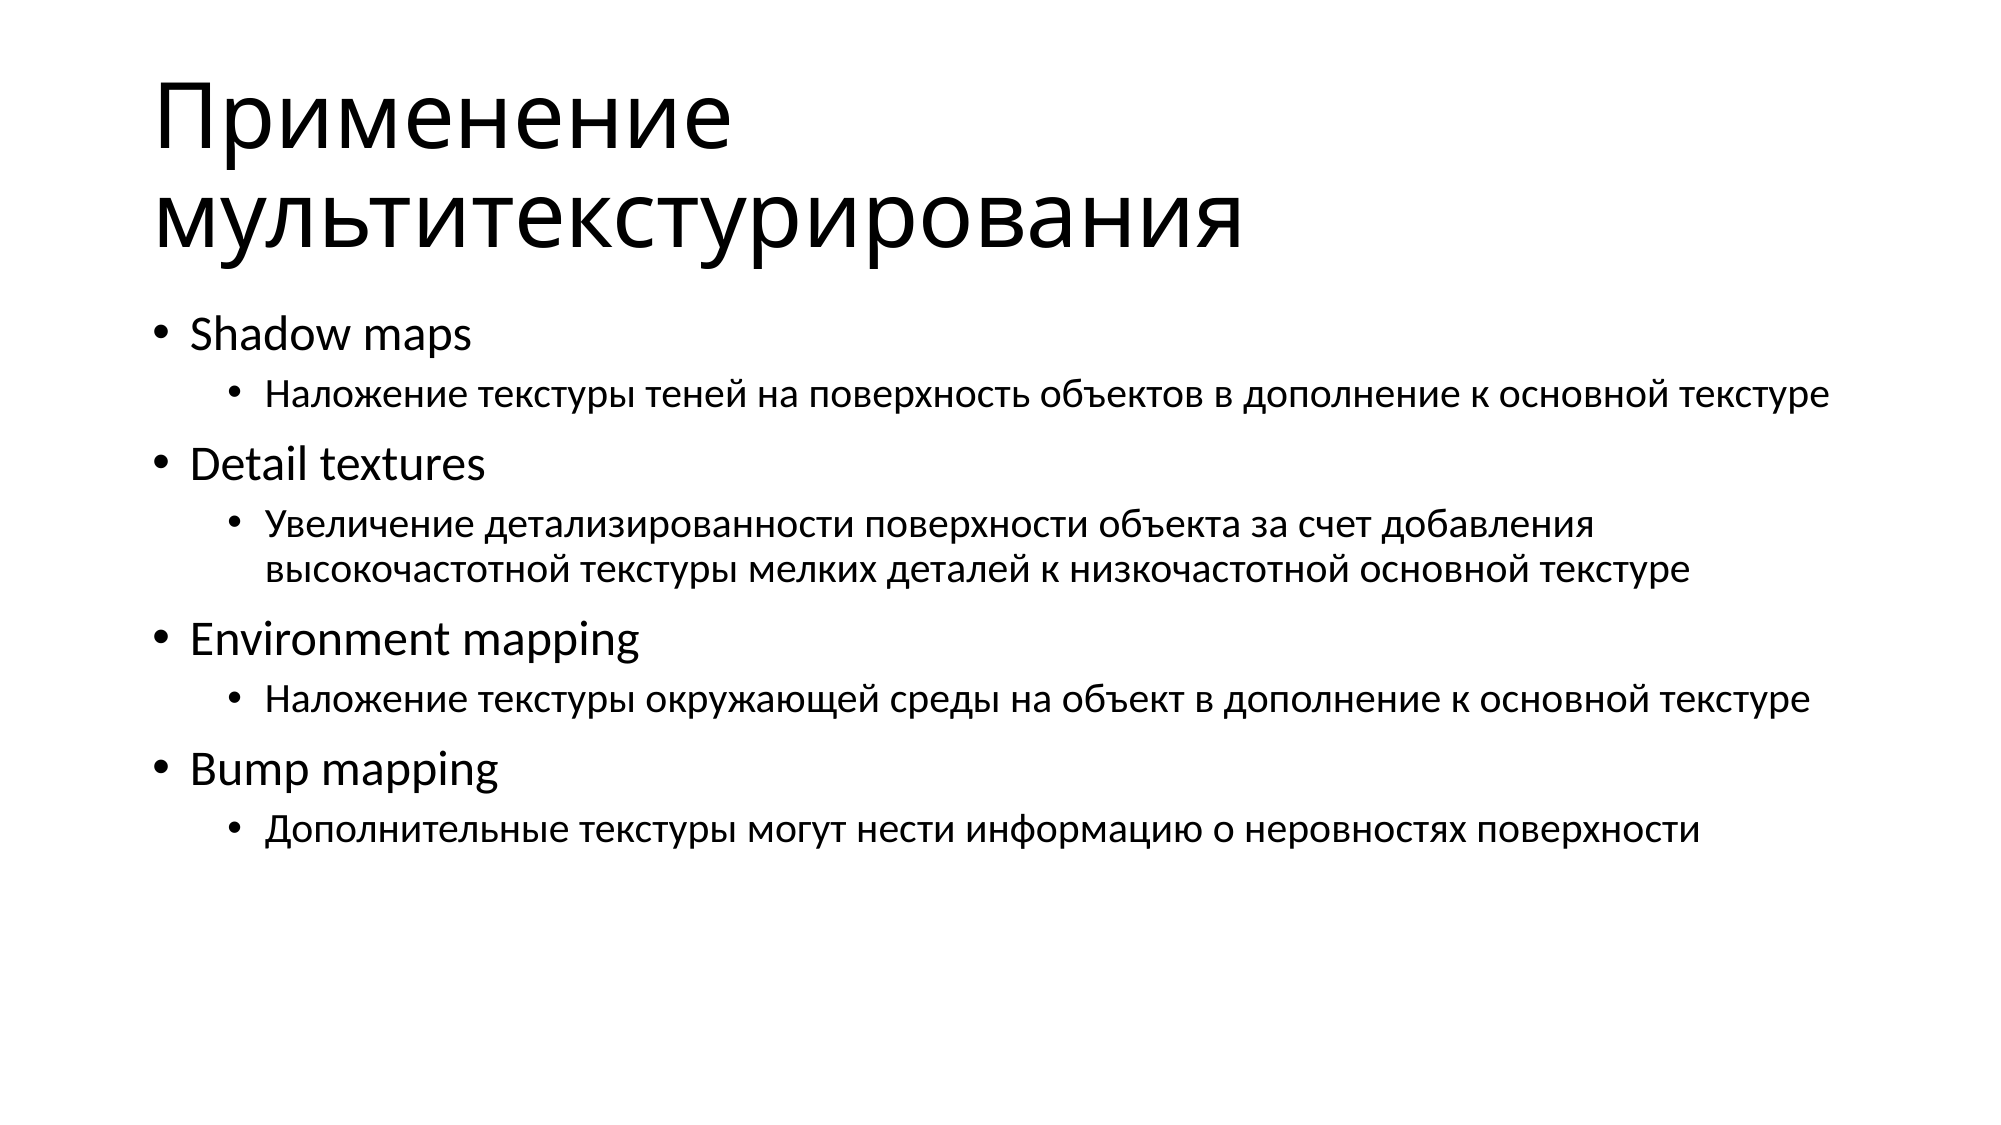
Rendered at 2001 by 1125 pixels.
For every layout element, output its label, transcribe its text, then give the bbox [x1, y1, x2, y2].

title Применение мультитекстурирования [137, 59, 1863, 278]
list Shadow maps Наложение текстуры теней на поверхность объектов в дополнение к основной текстуре Detail textures Увеличение детализированности поверхности объекта за счет добавления высокочастотной текстуры мелких деталей к низкочастотной основной текстуре Environment mapping Наложение текстуры окружающей среды на объект в дополнение к основной текстуре Bump mapping Дополнительные текстуры могут нести информацию о неровностях поверхности [137, 299, 1863, 1014]
